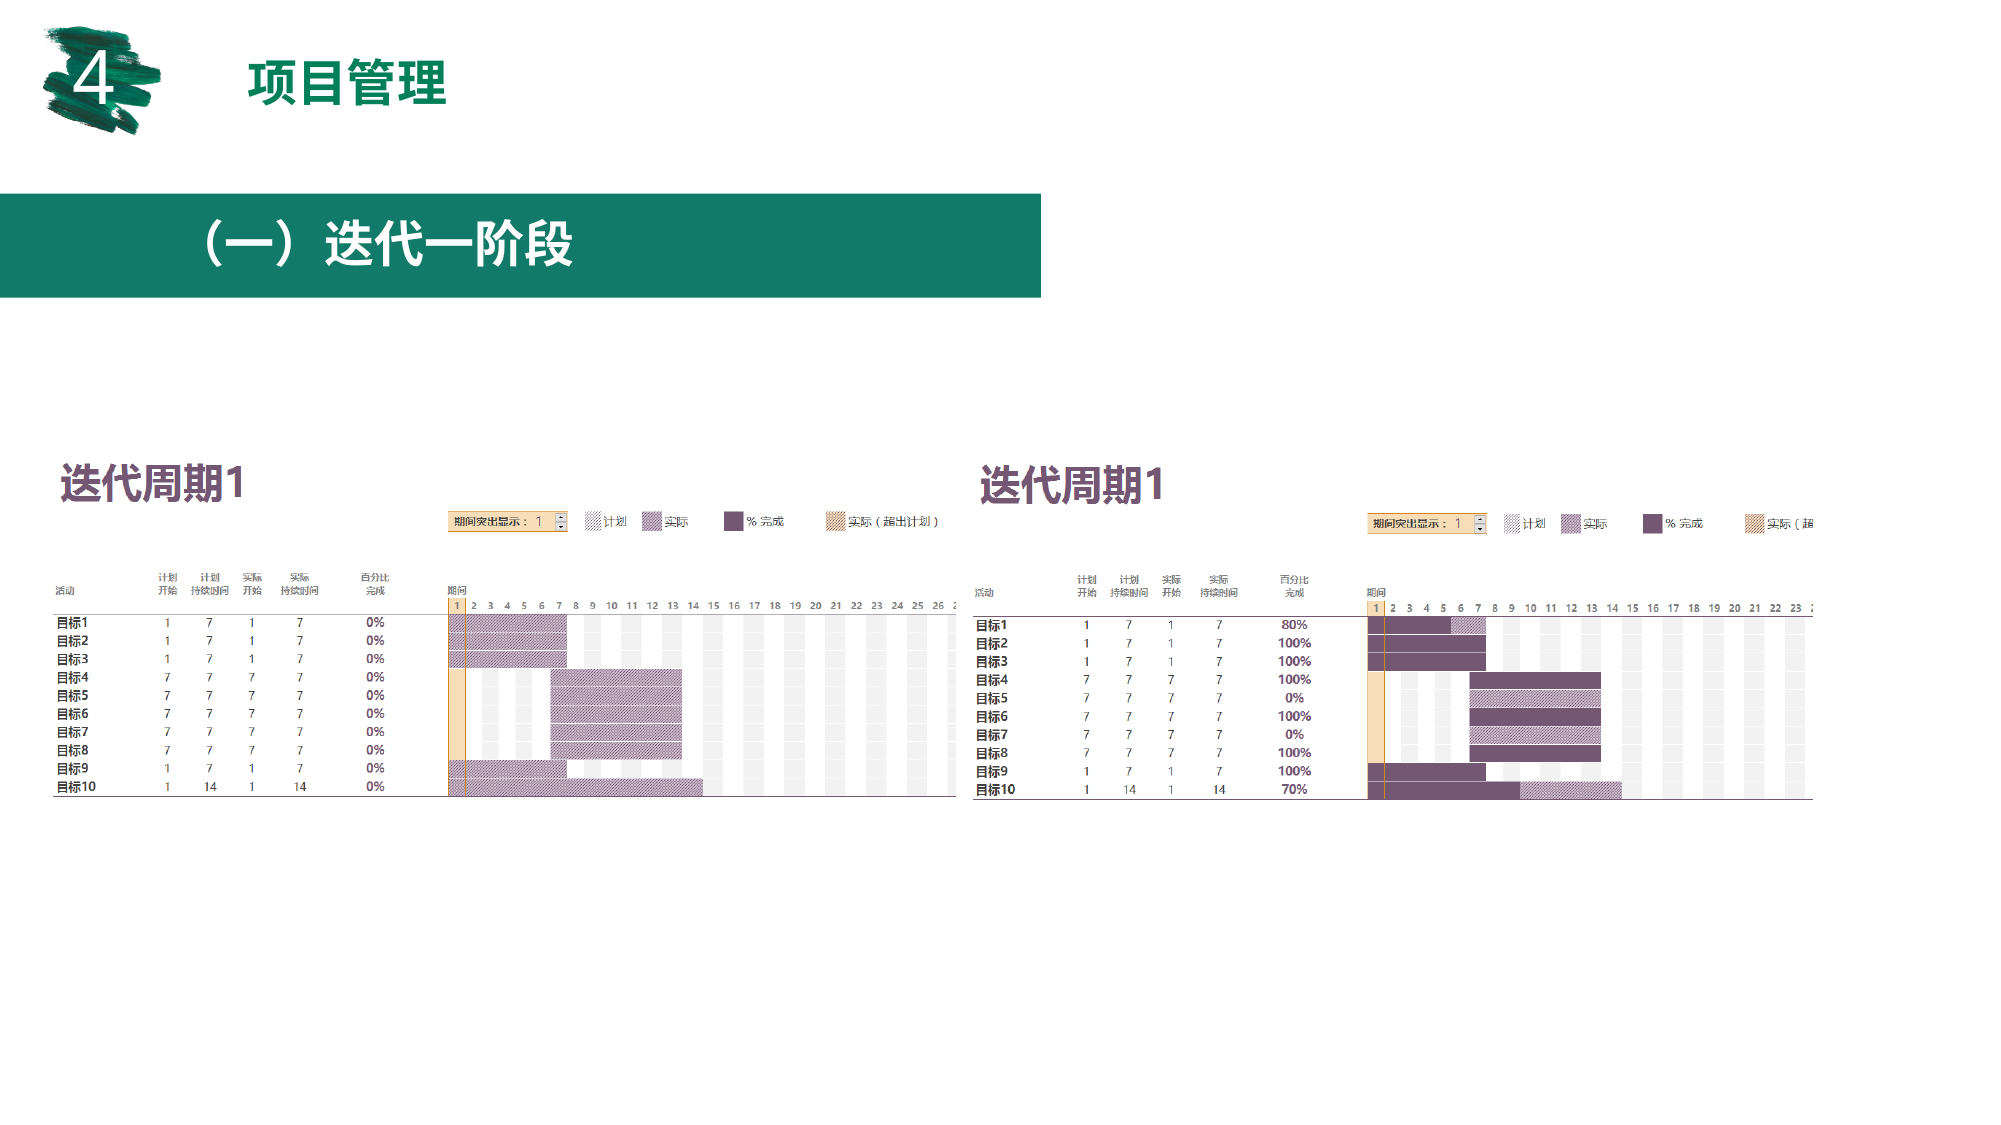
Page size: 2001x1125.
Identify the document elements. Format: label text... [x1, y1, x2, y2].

text_box 项目管理 [168, 43, 533, 119]
picture [964, 435, 1814, 808]
picture [42, 25, 163, 136]
text_box [0, 193, 1041, 298]
text_box （一）迭代一阶段 [159, 205, 966, 340]
picture [42, 430, 957, 808]
